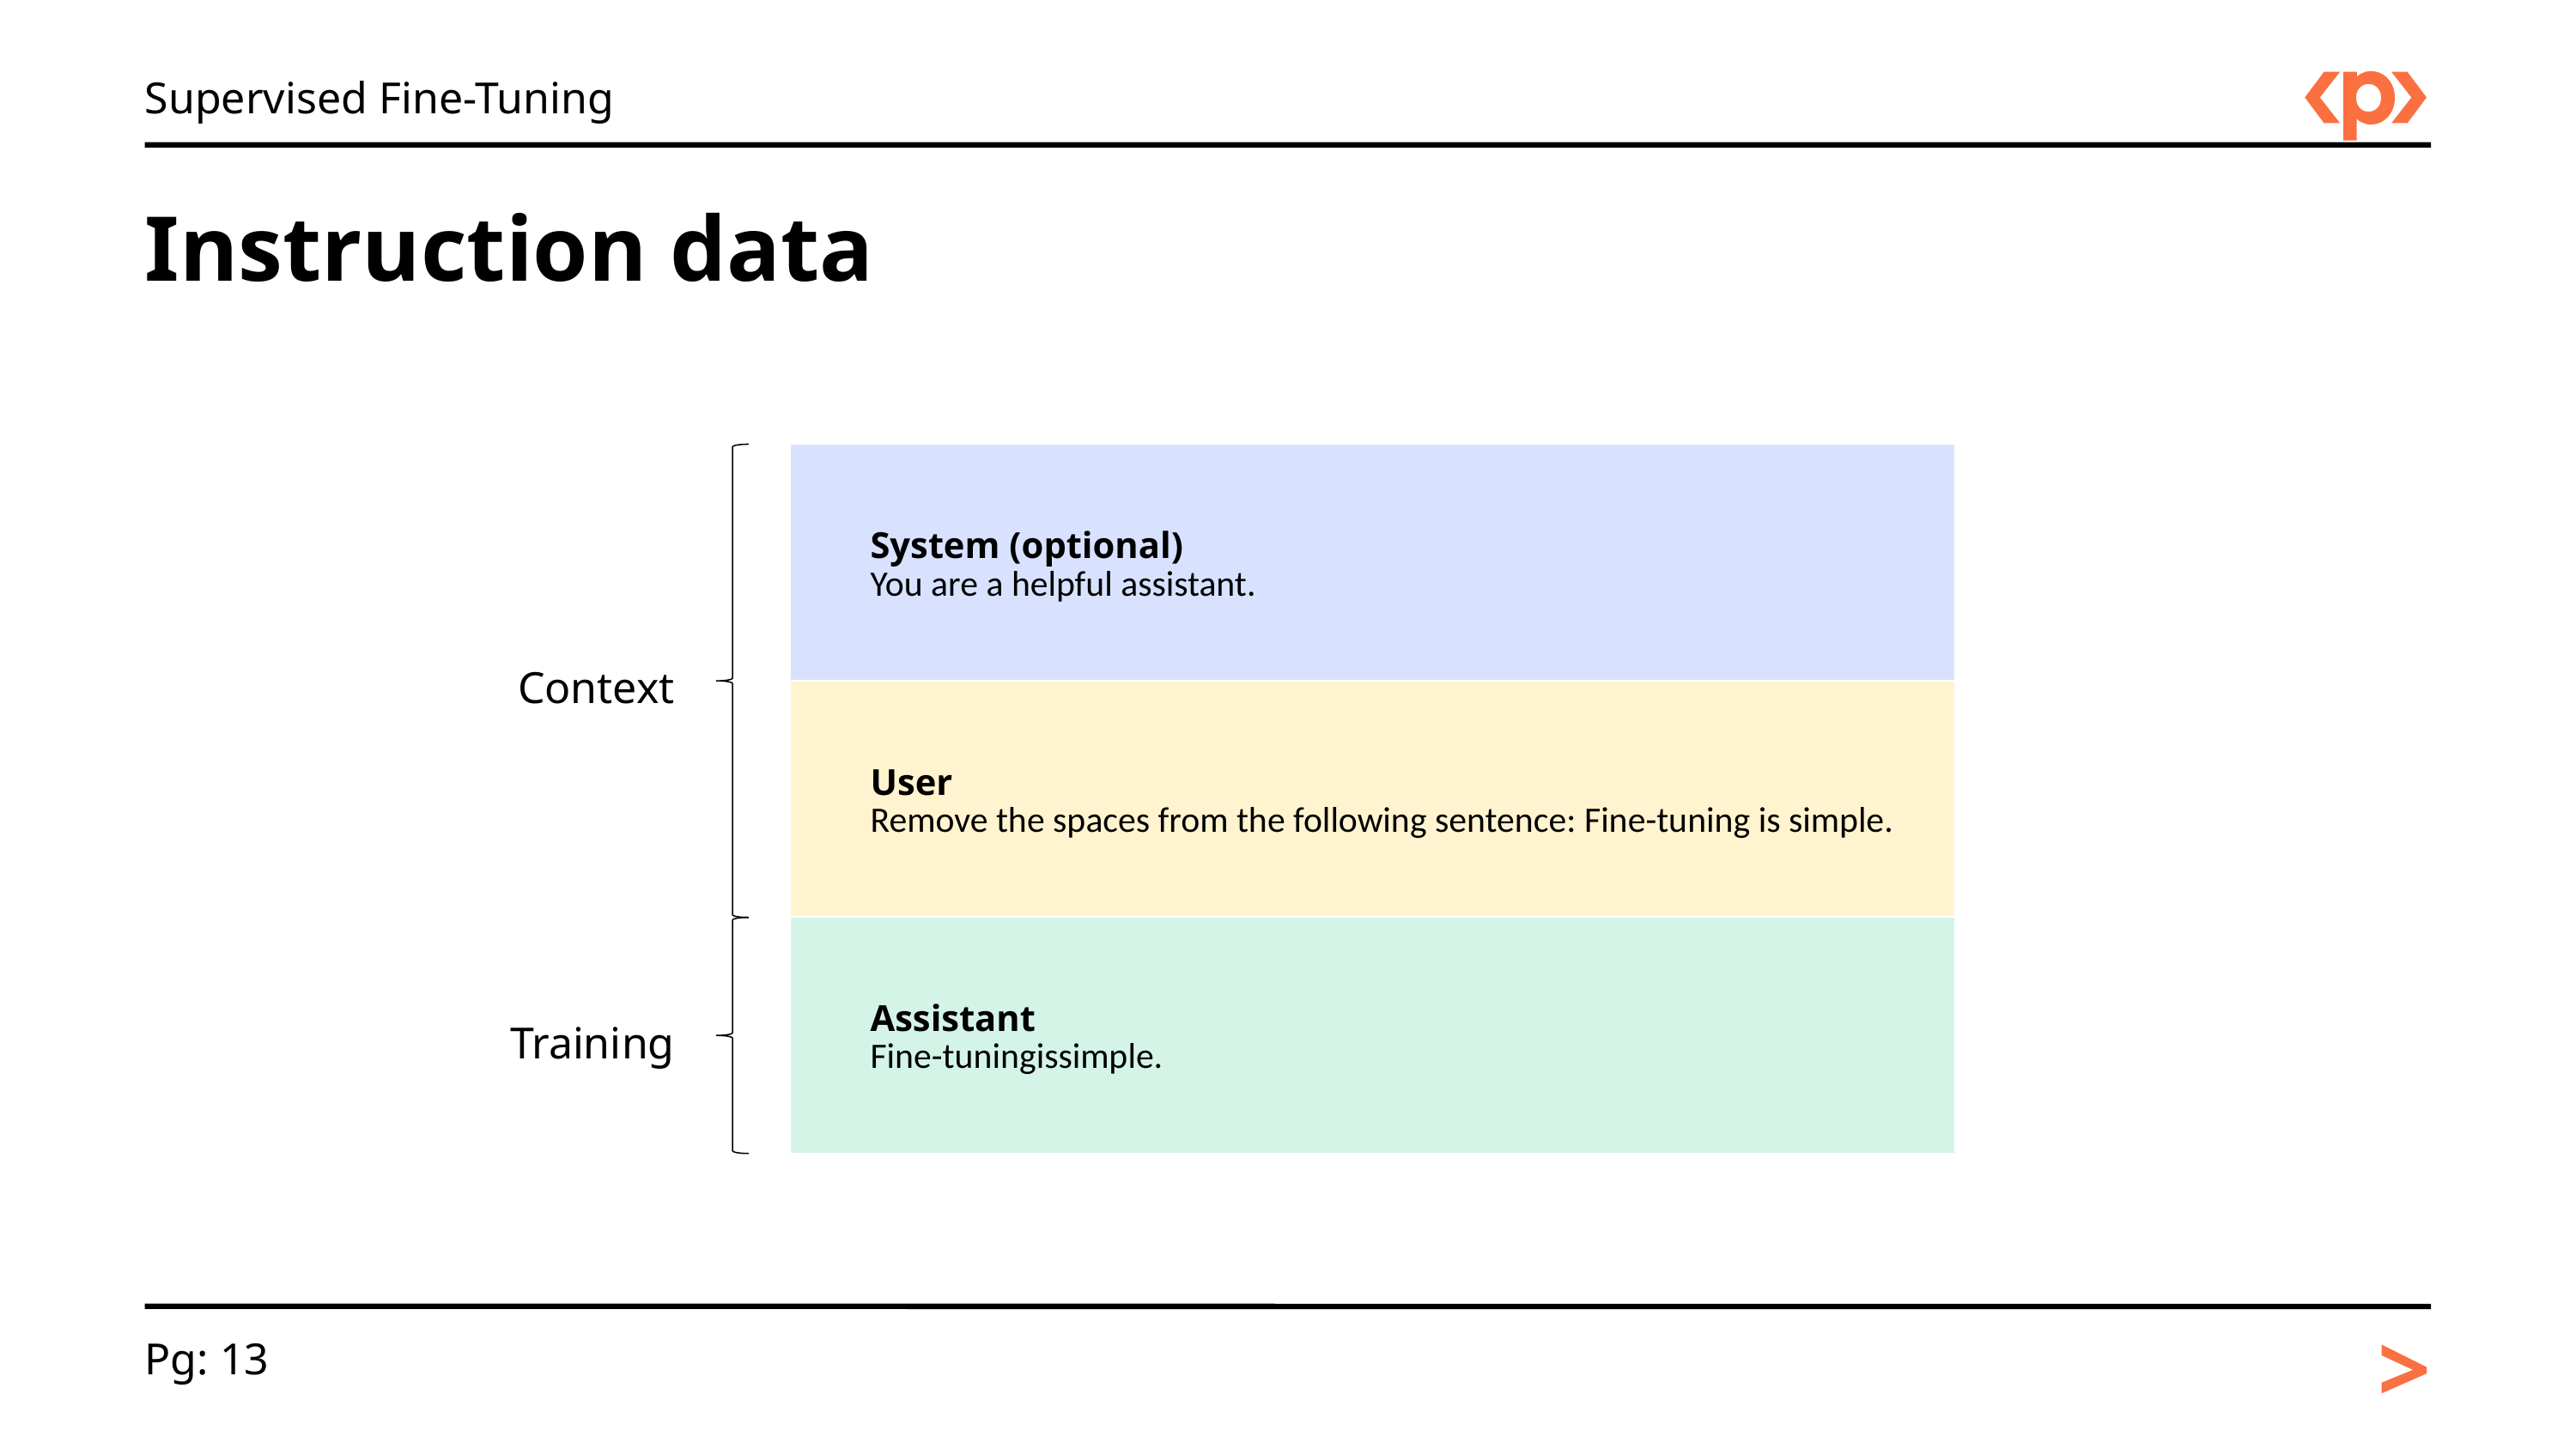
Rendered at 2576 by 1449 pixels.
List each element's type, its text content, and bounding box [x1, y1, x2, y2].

text_box Supervised Fine-Tuning [144, 62, 698, 123]
text_box Instruction data [144, 173, 1814, 300]
text_box [715, 443, 749, 918]
table_header System (optional) You are a helpful assistant. [791, 445, 1954, 680]
table_cell Assistant Fine-tuningissimple. [791, 918, 1954, 1153]
text_box [715, 916, 749, 1155]
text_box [2300, 66, 2432, 145]
text_box Context [416, 652, 675, 712]
table_cell User Remove the spaces from the following sentence: Fine-tuning is simple. [791, 682, 1954, 916]
text_box > [2378, 1291, 2432, 1422]
text_box Training [416, 1007, 675, 1068]
text_box Pg: 13 [144, 1323, 548, 1384]
